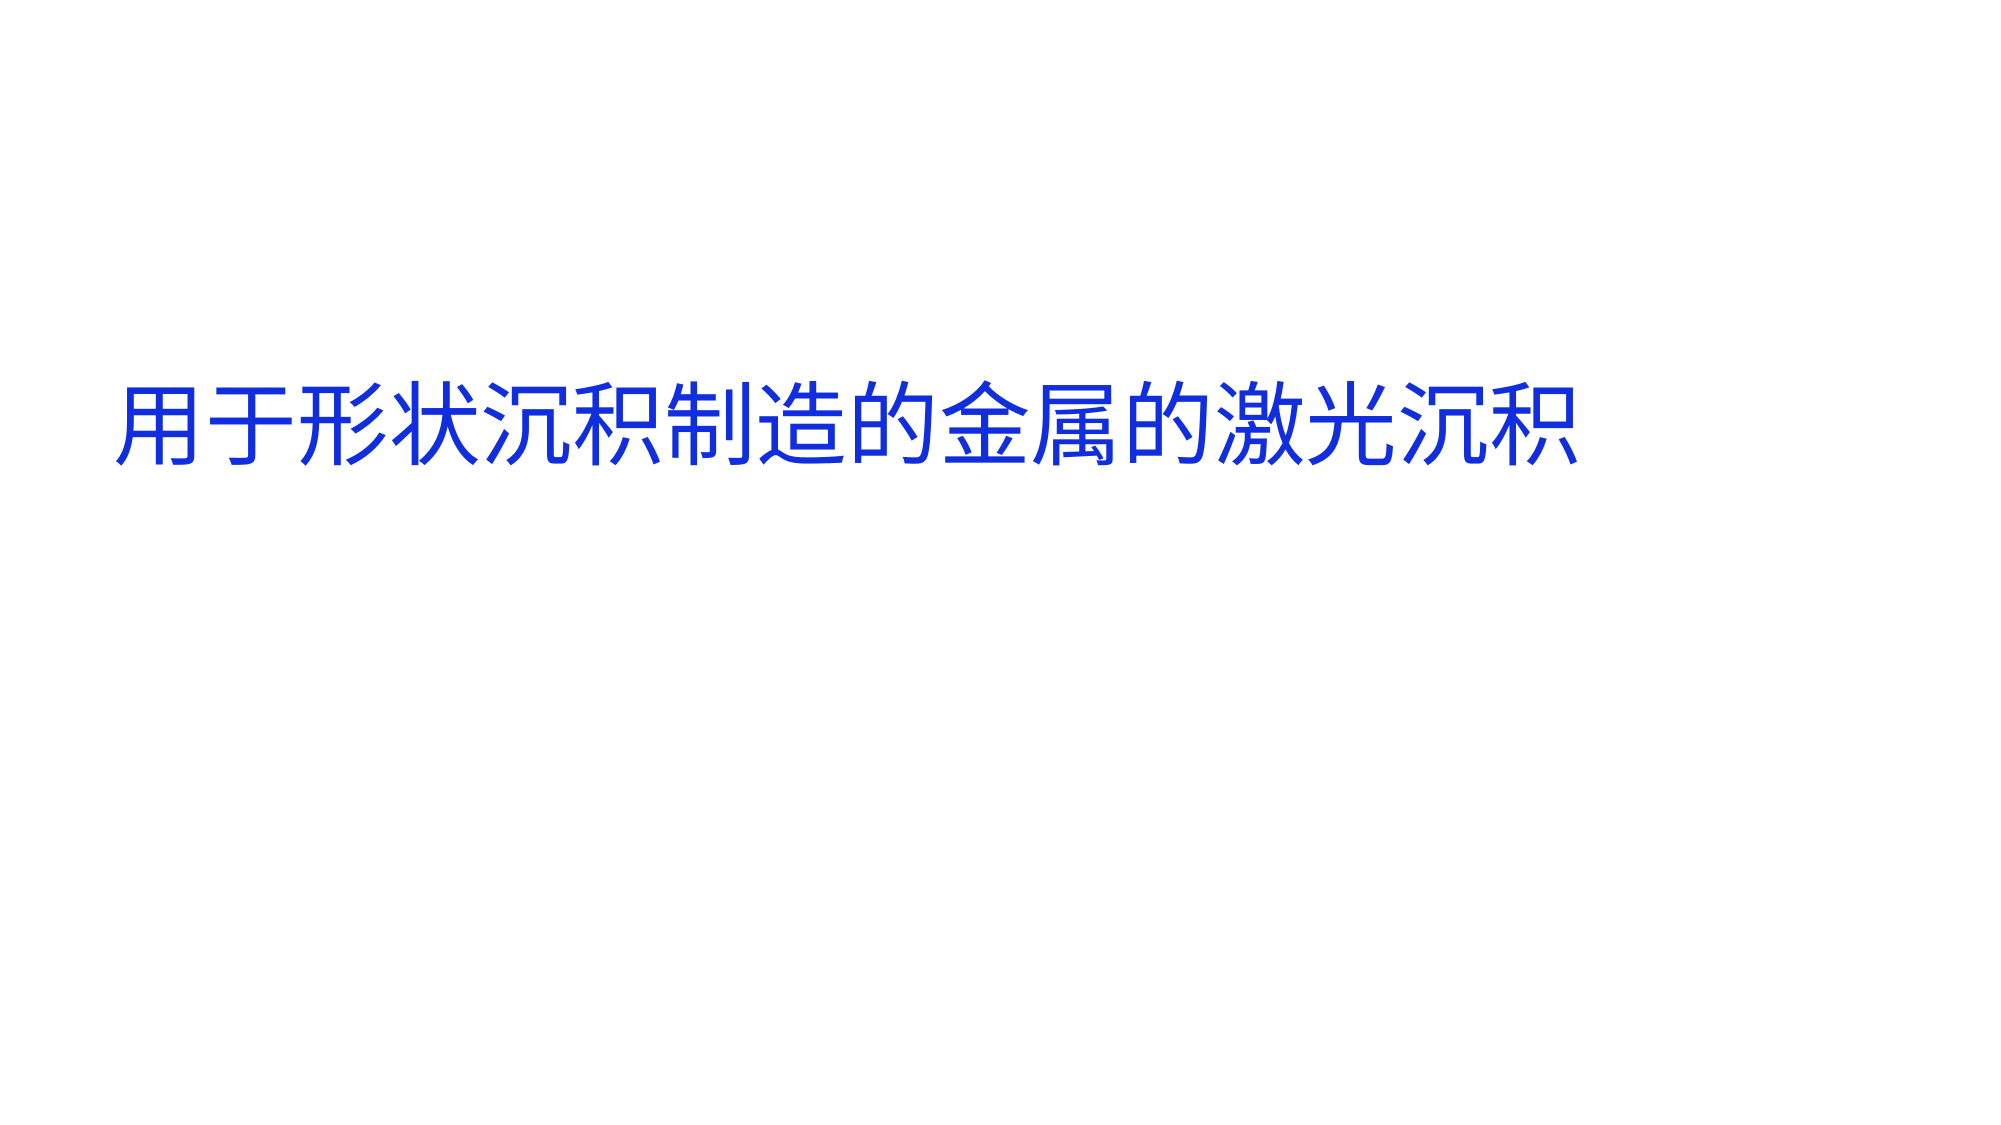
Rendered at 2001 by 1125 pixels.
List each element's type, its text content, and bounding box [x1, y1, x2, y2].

text_box 用于形状沉积制造的金属的激光沉积 [99, 359, 1970, 485]
